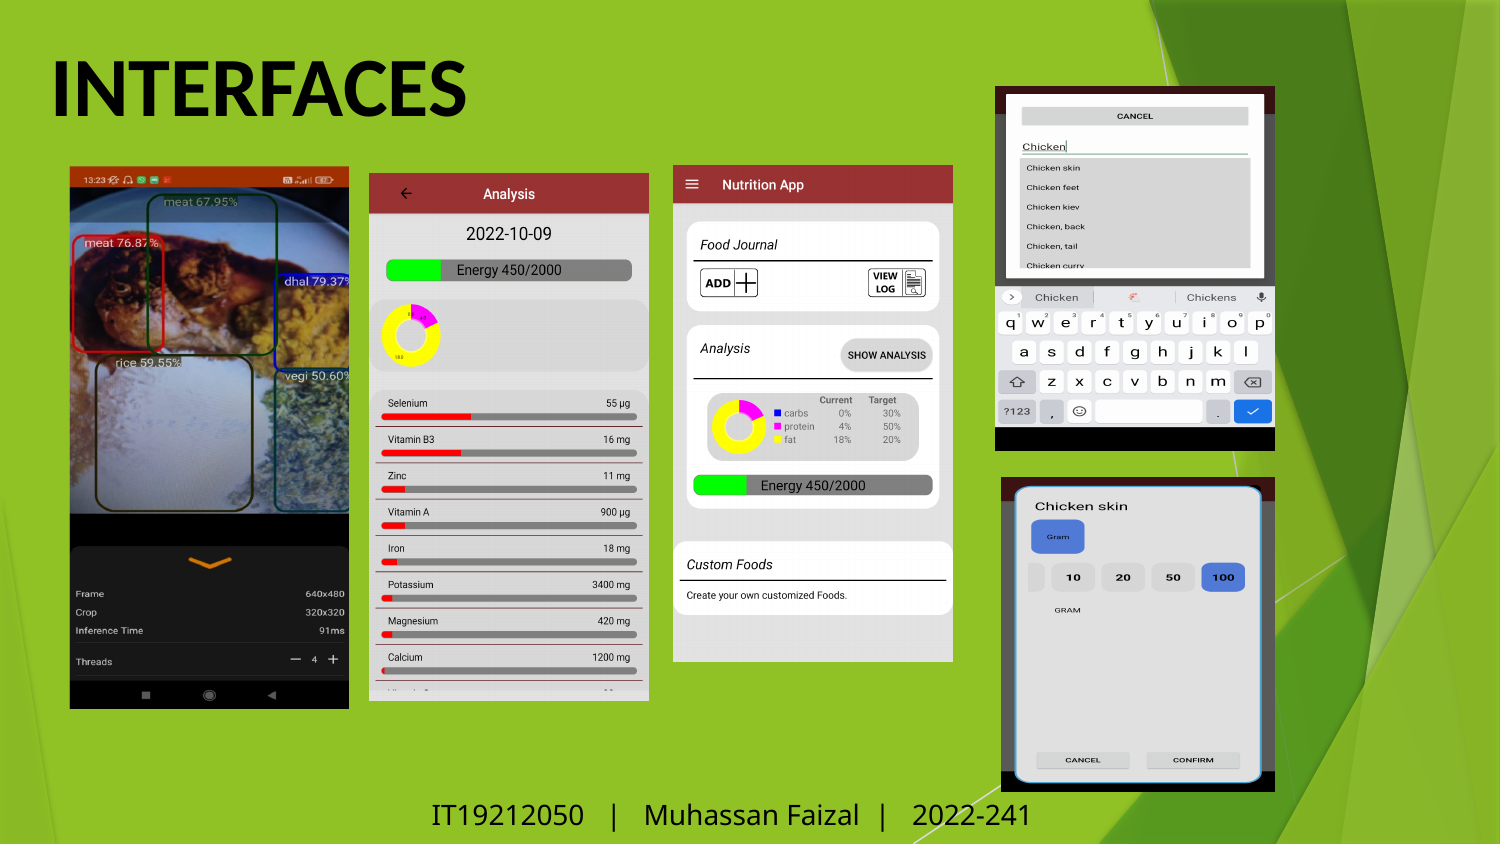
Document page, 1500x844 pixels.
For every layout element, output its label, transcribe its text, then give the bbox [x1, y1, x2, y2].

picture [672, 164, 953, 663]
picture [995, 86, 1276, 452]
picture [1000, 477, 1276, 793]
text_box INTERFACES [39, 26, 505, 139]
text_box IT19212050 | Muhassan Faizal | 2022-241​ [420, 791, 1084, 837]
picture [369, 172, 650, 702]
picture [68, 164, 349, 710]
